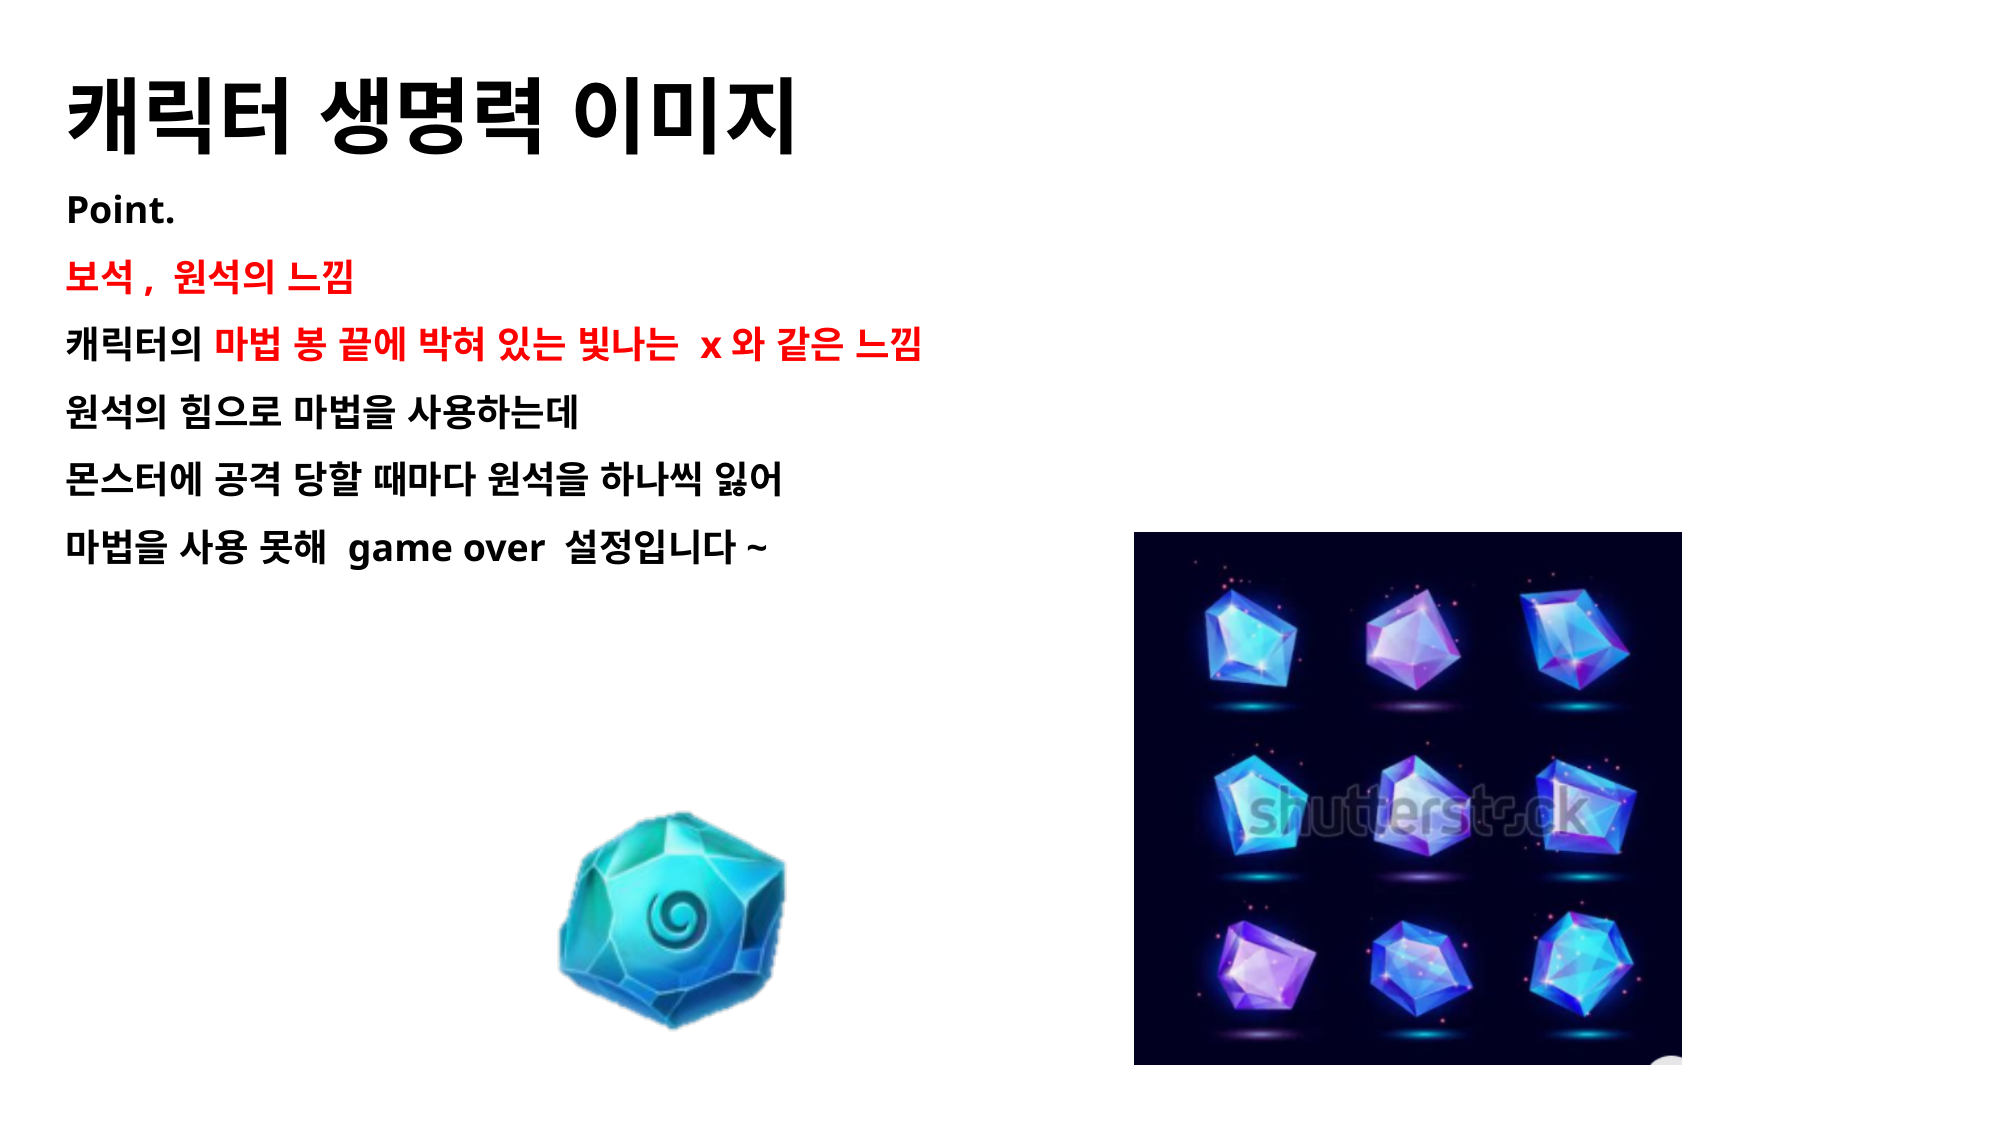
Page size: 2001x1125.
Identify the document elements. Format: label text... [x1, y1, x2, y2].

picture [1134, 532, 1682, 1065]
picture [505, 769, 825, 1065]
text_box 캐릭터 생명력 이미지 Point. 보석, 원석의 느낌 캐릭터의 마법 봉 끝에 박혀 있는 빛나는 x와 같은 느낌 원석의 힘으로 마법을 사용하는데 몬스터에 공격 당할 때마다 원석을 하나씩 잃어 마법을 사용 못해 game over 설정입니다~ [51, 6, 1157, 577]
